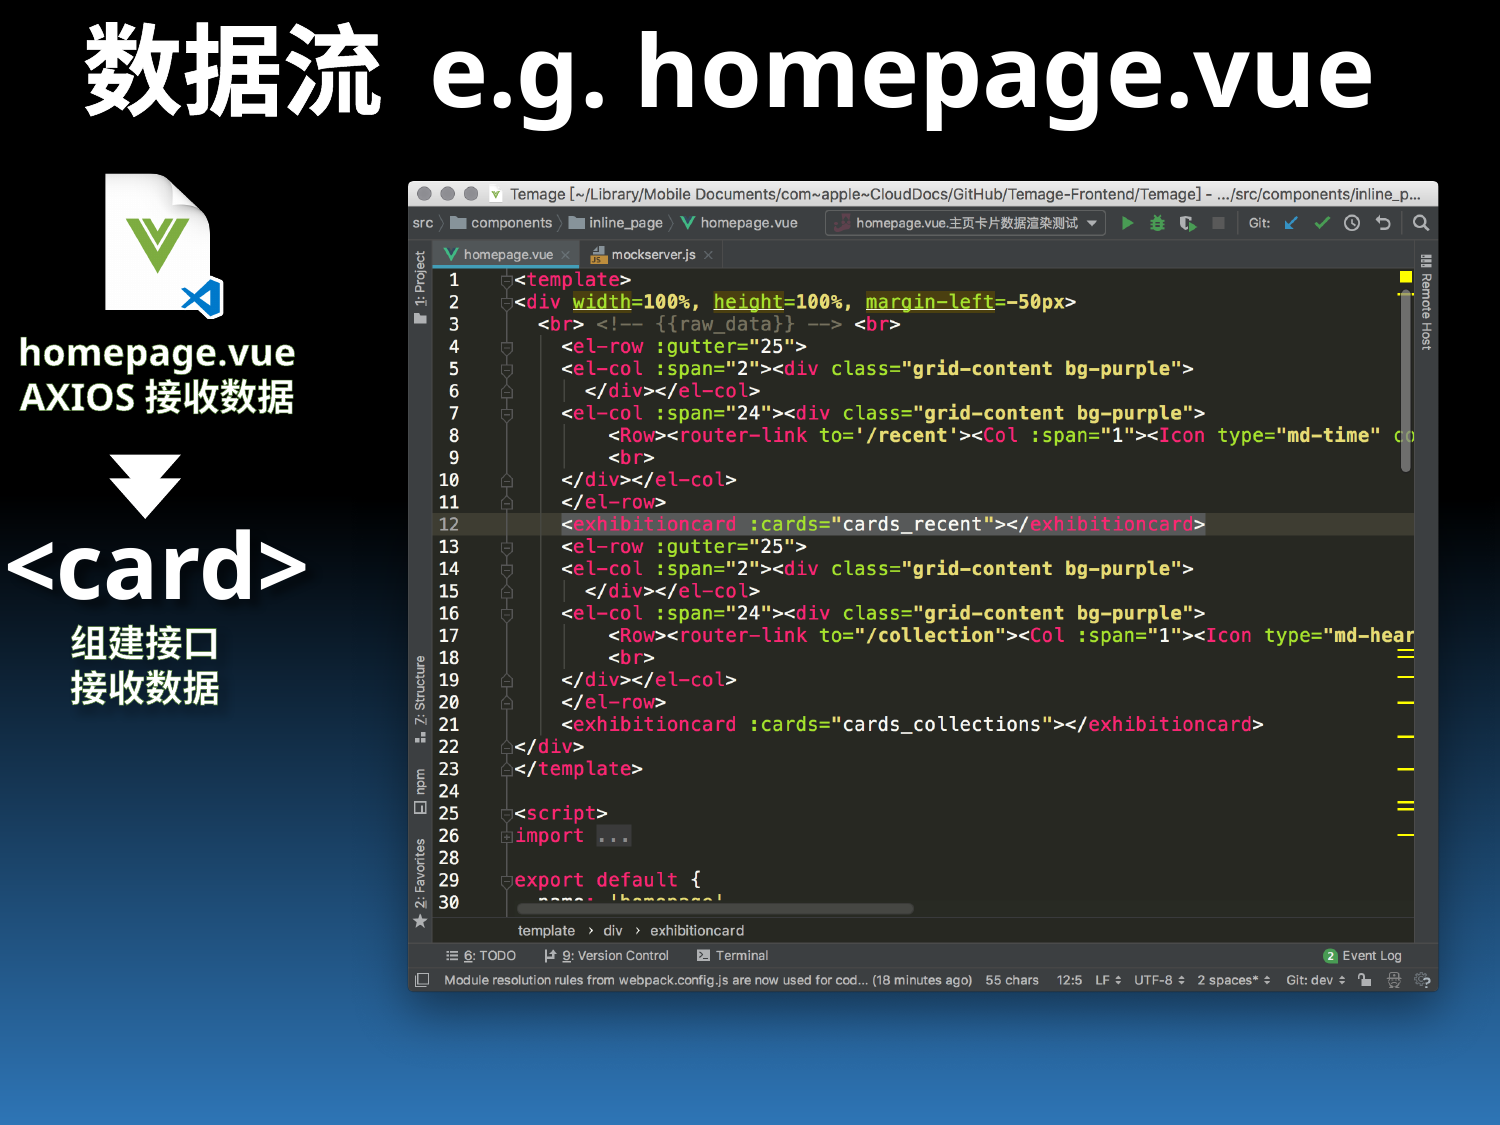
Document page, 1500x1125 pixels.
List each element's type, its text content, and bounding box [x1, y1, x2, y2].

text_box 组建接口 接收数据 [0, 611, 342, 717]
text_box [107, 477, 184, 521]
picture [83, 171, 232, 319]
picture [342, 136, 1500, 1078]
text_box 数据流 e.g. homepage.vue [0, 0, 1459, 135]
text_box homepage.vue AXIOS接收数据 [0, 320, 342, 426]
text_box <card> [0, 500, 342, 611]
text_box [107, 453, 184, 497]
